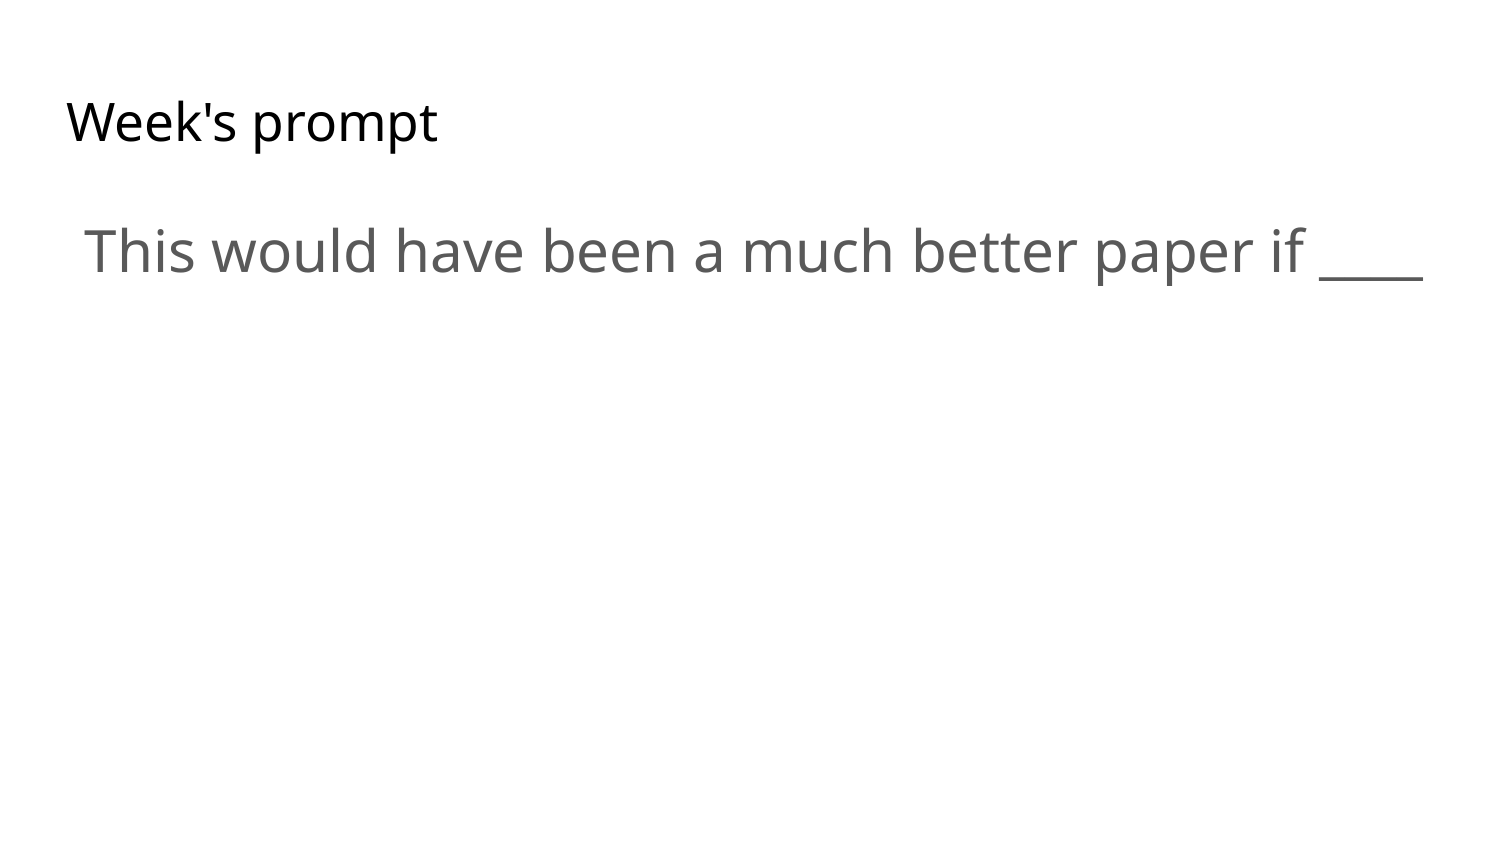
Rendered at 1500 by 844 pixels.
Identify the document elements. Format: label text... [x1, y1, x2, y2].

title Week's prompt [51, 72, 1449, 167]
list This would have been a much better paper if ____ [51, 189, 1449, 750]
